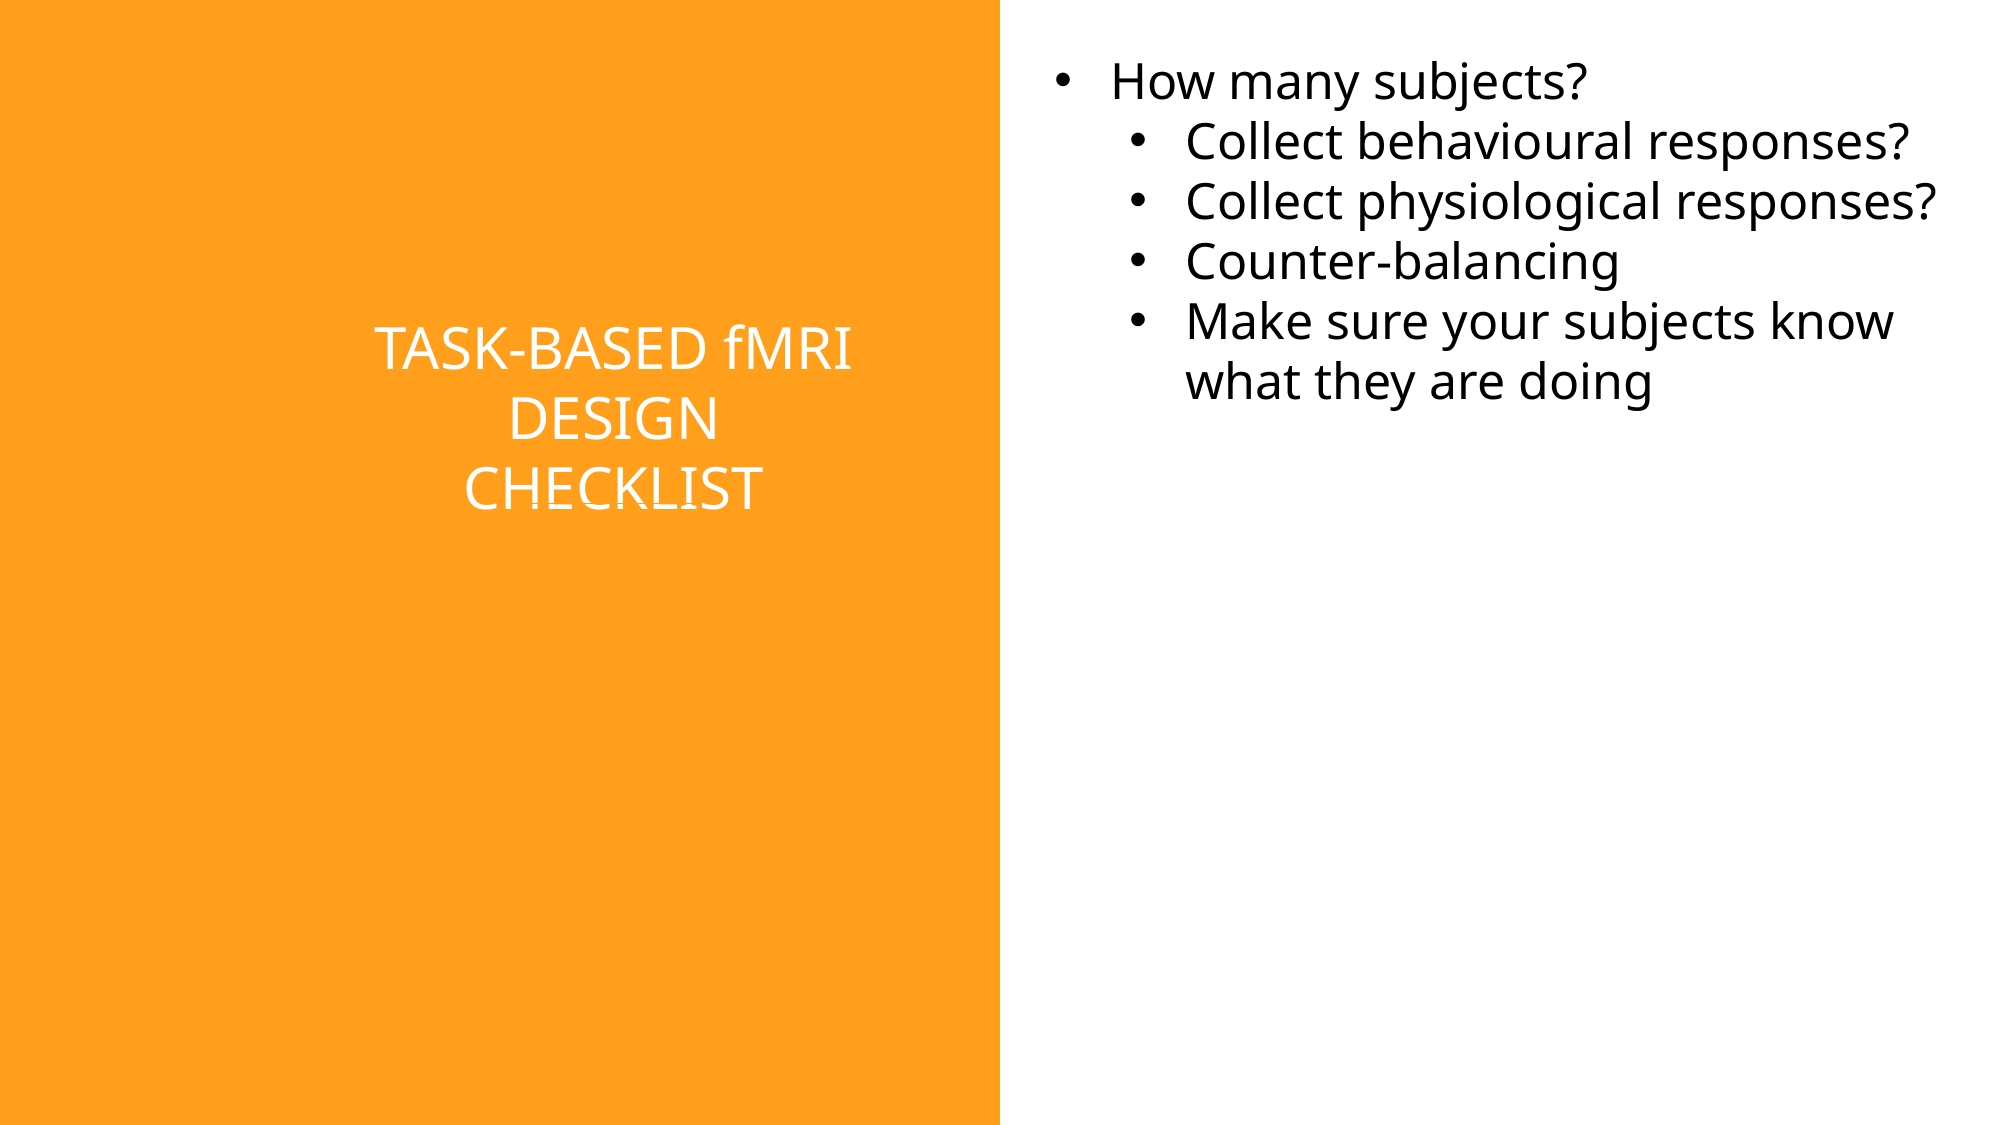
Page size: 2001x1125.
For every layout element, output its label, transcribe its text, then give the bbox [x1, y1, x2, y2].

text_box [0, 0, 1001, 1125]
text_box How many subjects? Collect behavioural responses? Collect physiological responses? Counter-balancing Make sure your subjects know what they are doing [1039, 41, 1963, 417]
text_box TASK-BASED fMRI DESIGN CHECKLIST [359, 303, 868, 529]
